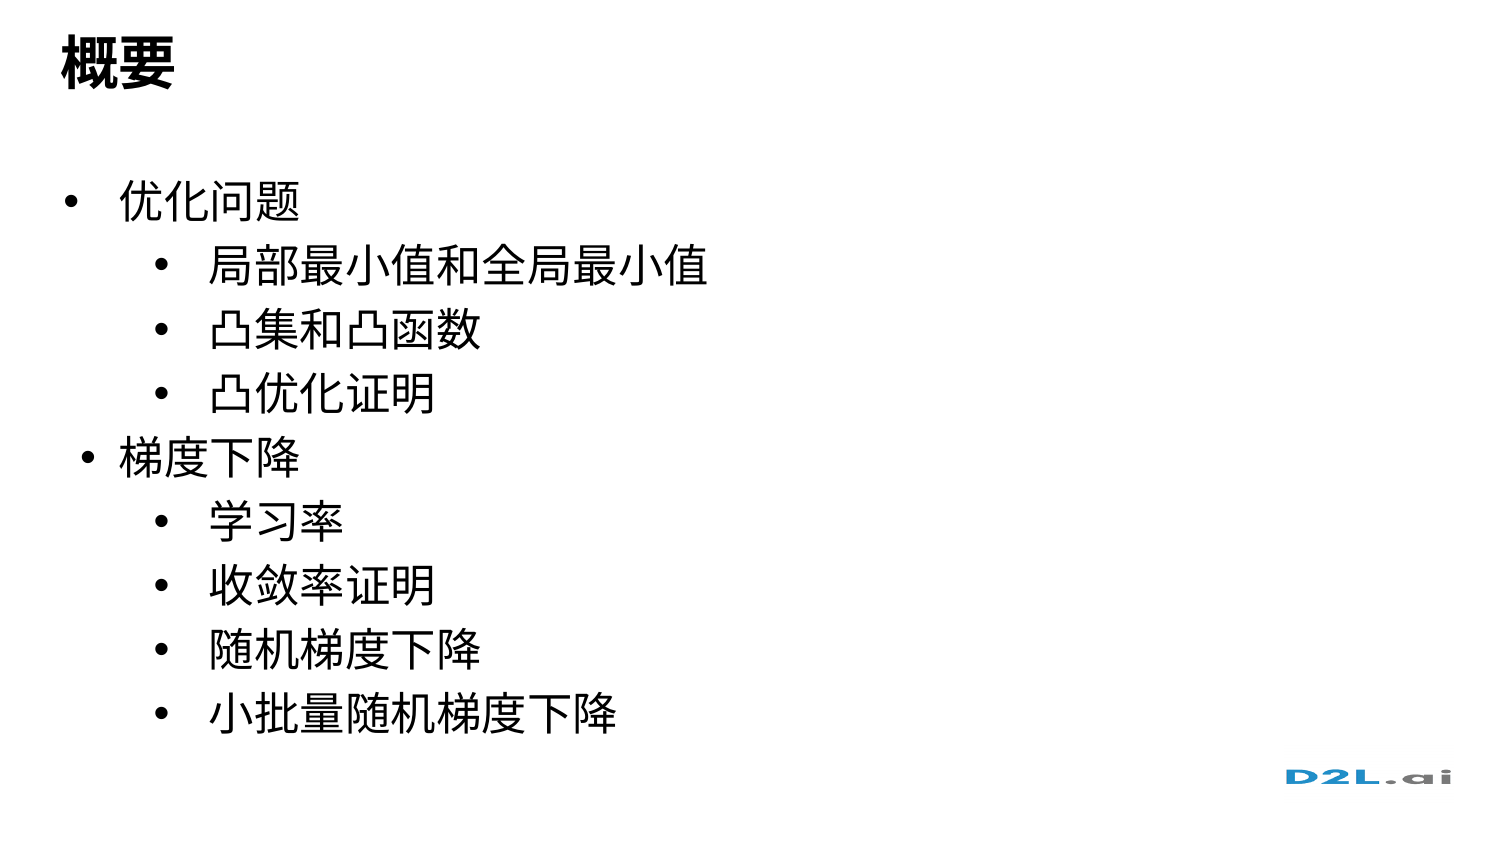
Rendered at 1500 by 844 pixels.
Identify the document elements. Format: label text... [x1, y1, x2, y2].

list 优化问题 局部最小值和全局最小值 凸集和凸函数 凸优化证明 梯度下降 学习率 收敛率证明 随机梯度下降 小批量随机梯度下降 [55, 165, 1403, 750]
title 概要 [52, 18, 1400, 109]
picture [1284, 745, 1454, 806]
